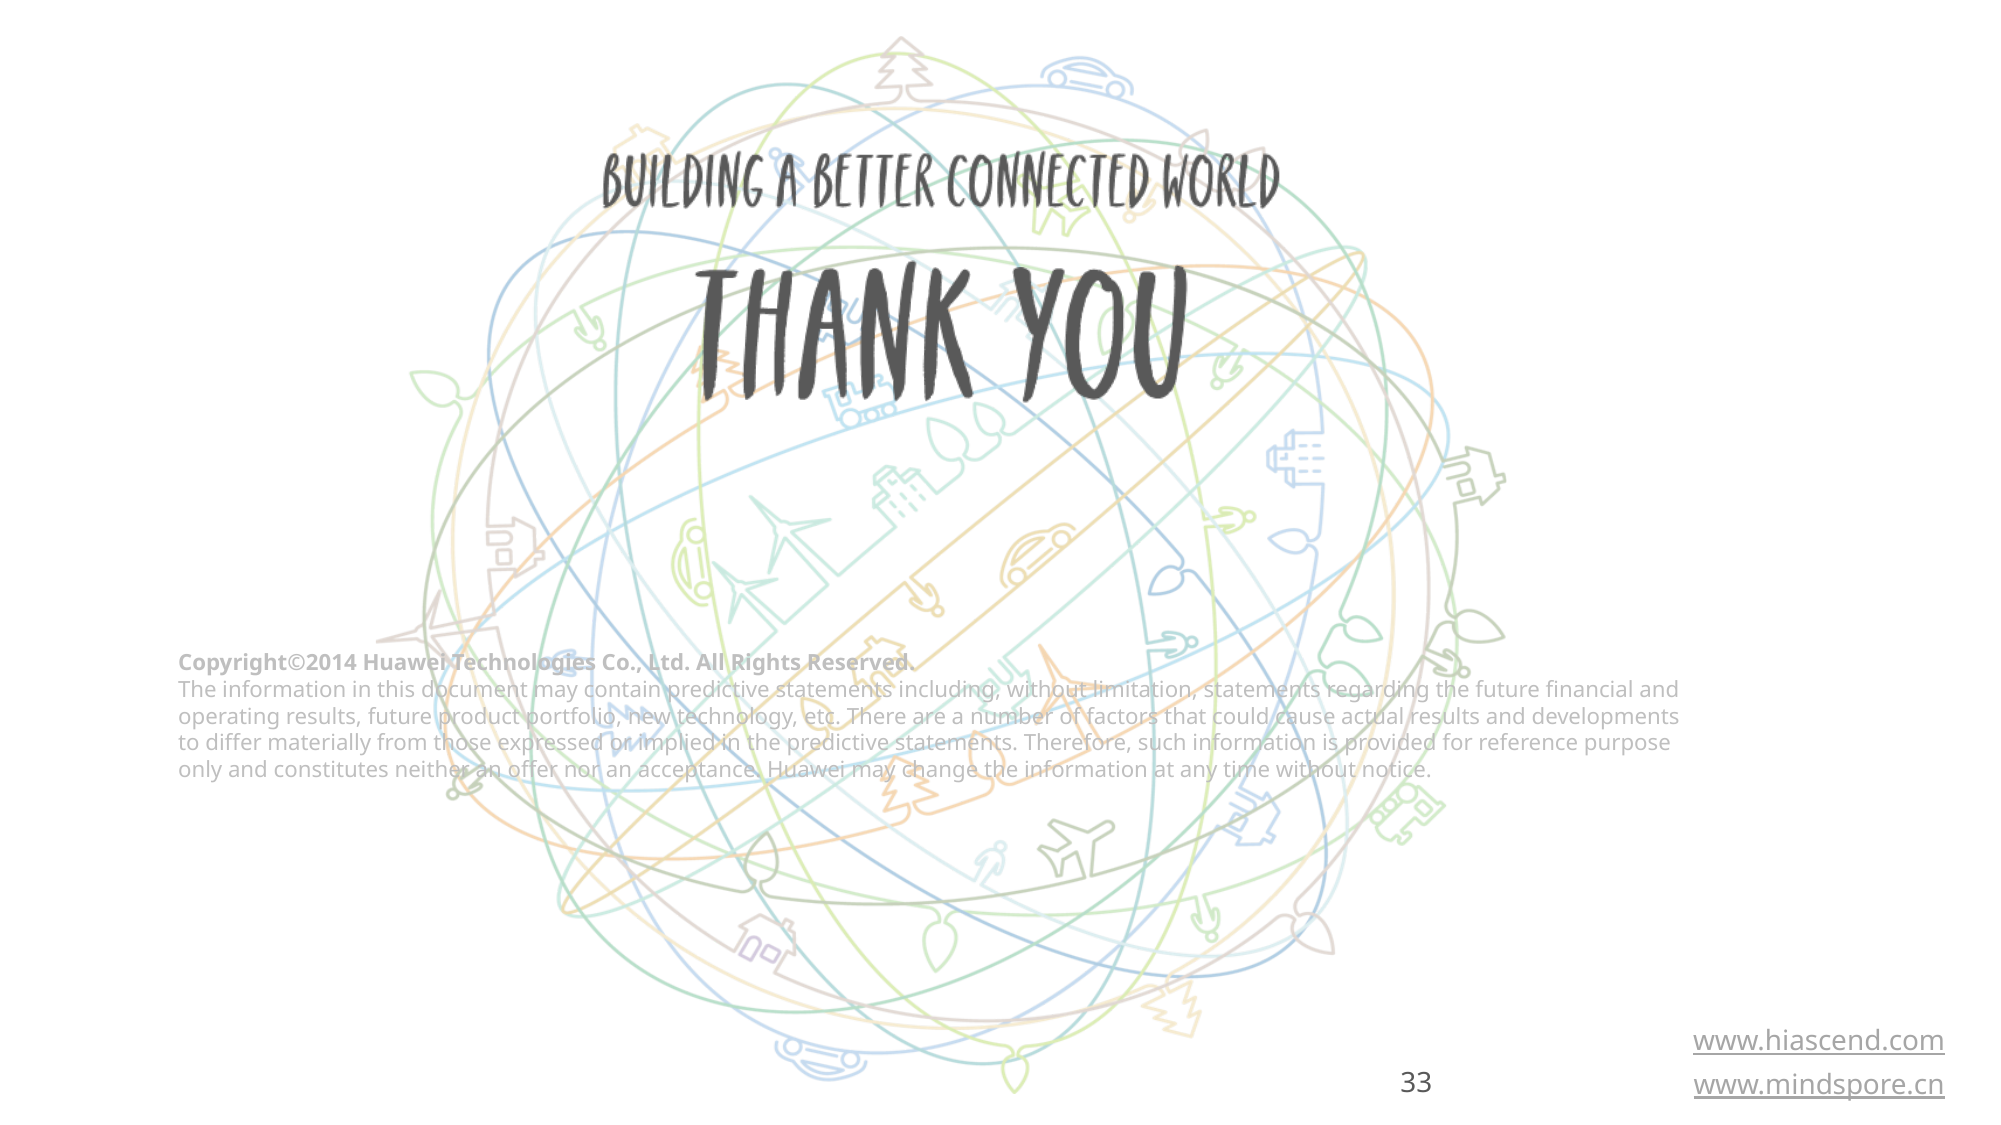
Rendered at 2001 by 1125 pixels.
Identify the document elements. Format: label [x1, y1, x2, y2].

picture [561, 116, 1322, 531]
